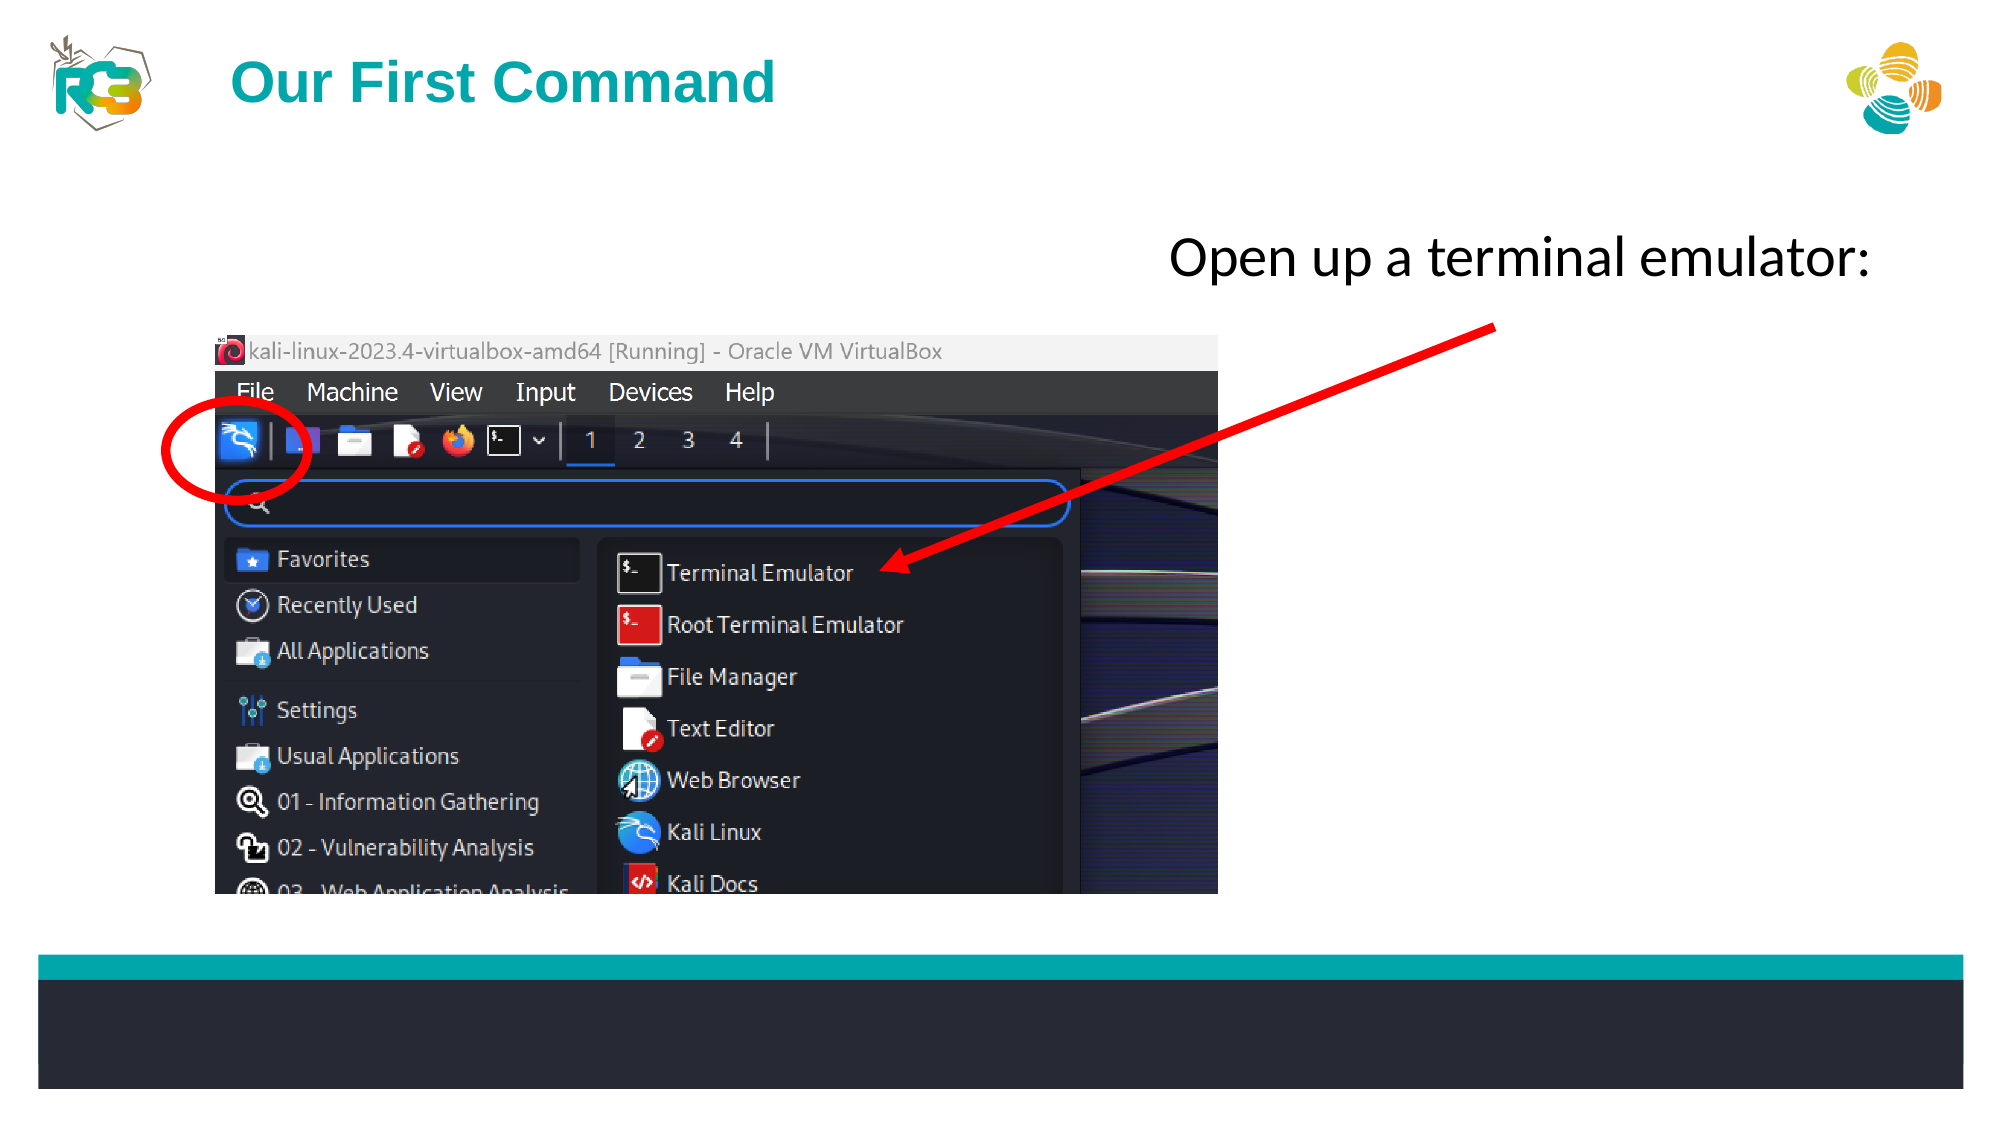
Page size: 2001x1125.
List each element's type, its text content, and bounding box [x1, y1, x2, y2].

text_box Open up a terminal emulator: [1155, 219, 1944, 363]
text_box [165, 403, 215, 498]
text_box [879, 326, 1495, 571]
list Our First Command [215, 44, 1820, 137]
picture [50, 32, 152, 134]
picture [215, 335, 1218, 894]
